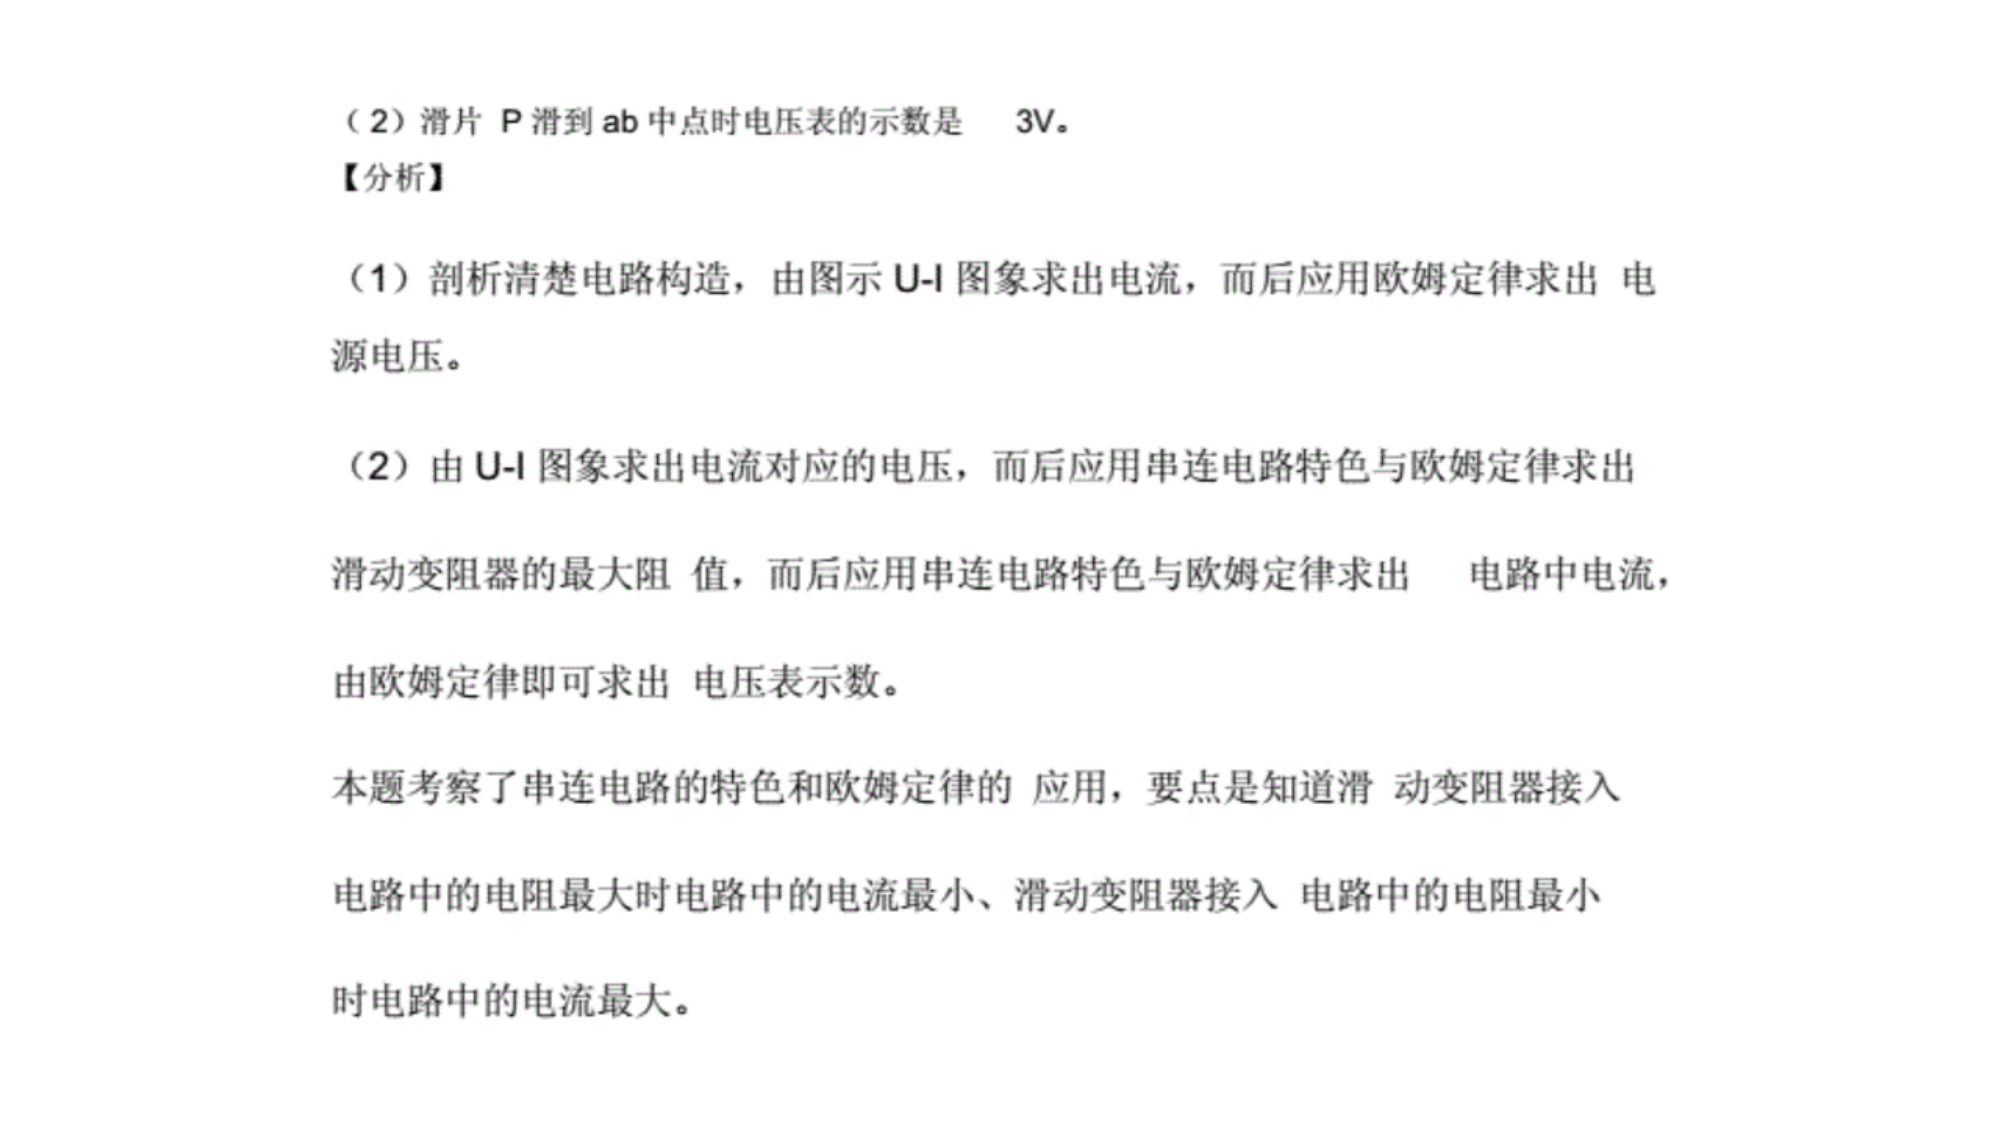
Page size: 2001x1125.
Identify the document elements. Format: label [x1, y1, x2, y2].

picture [310, 99, 1690, 1026]
